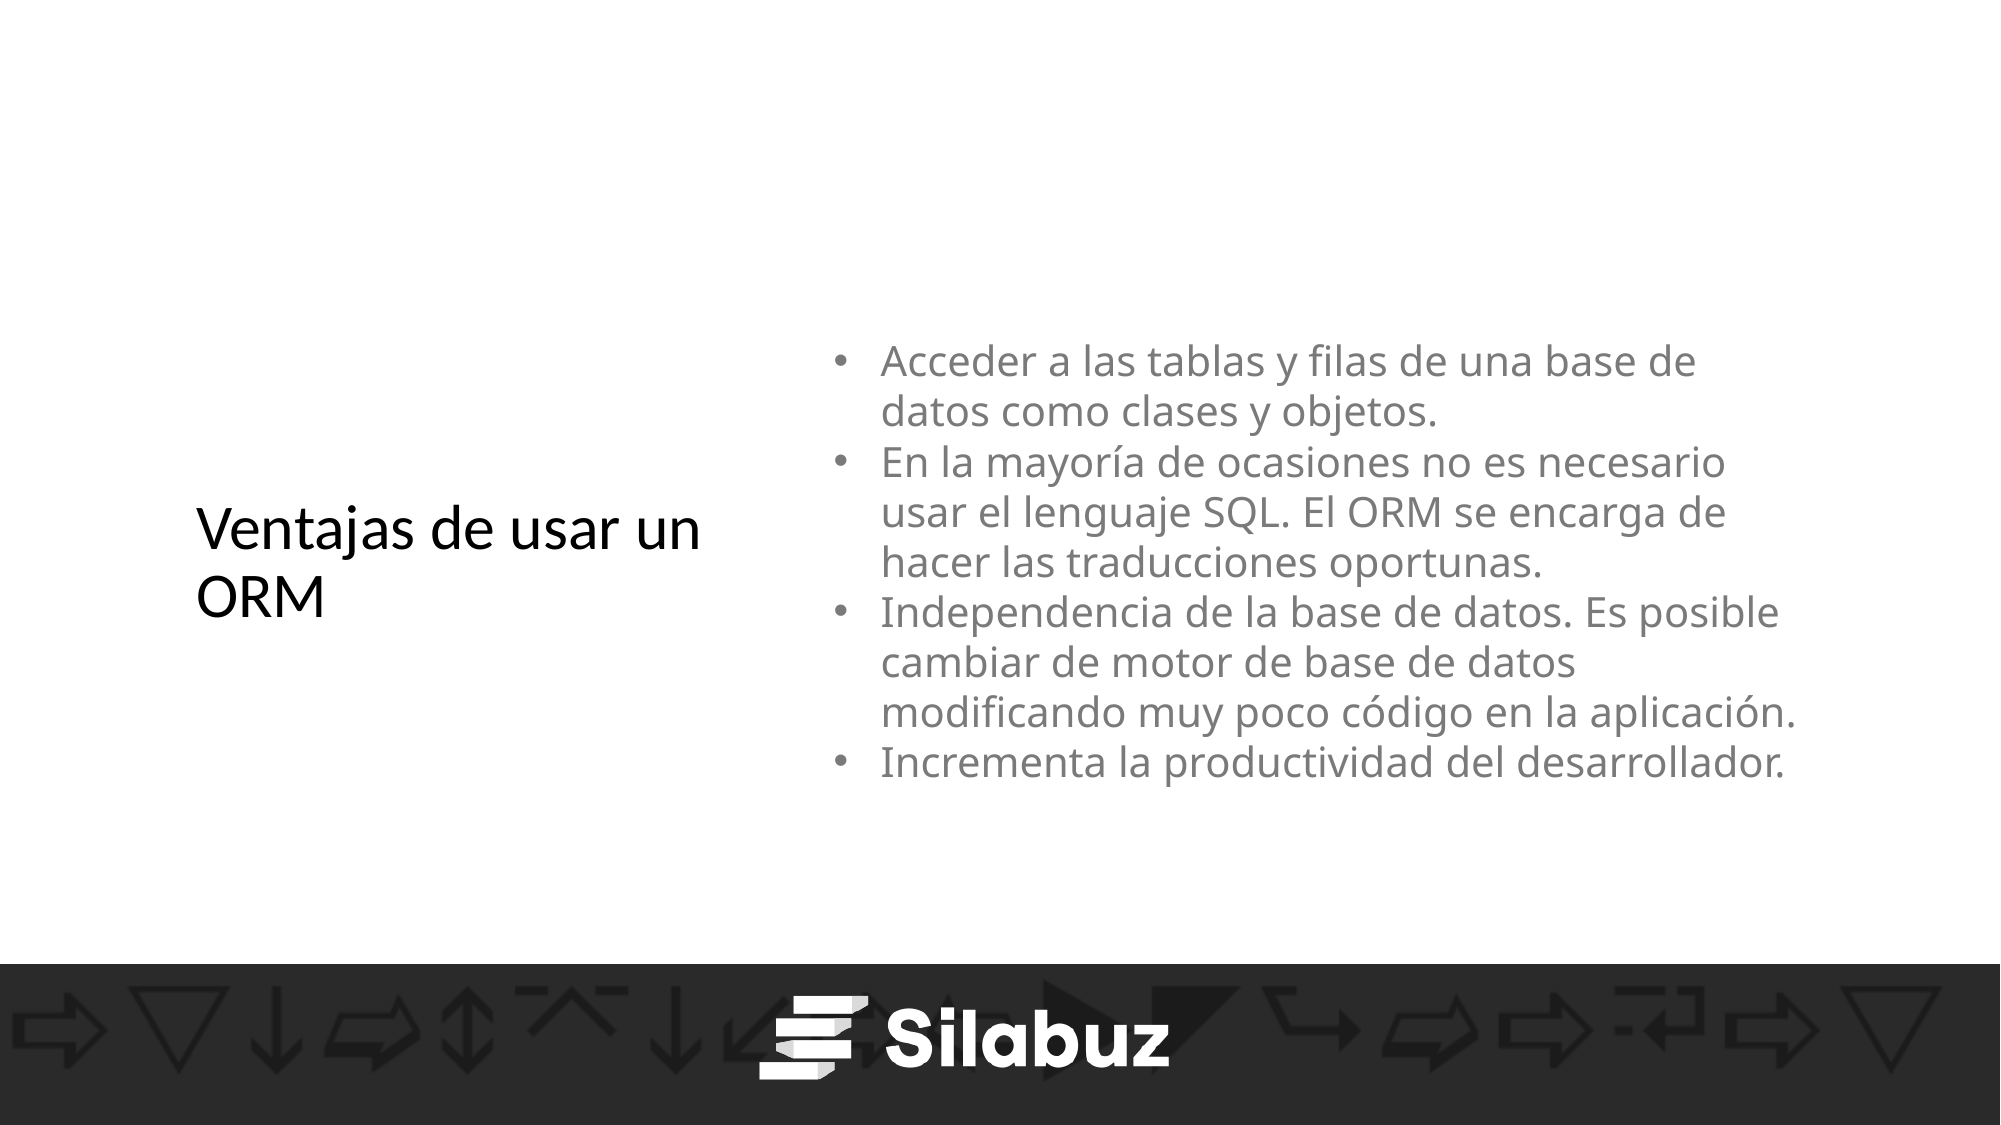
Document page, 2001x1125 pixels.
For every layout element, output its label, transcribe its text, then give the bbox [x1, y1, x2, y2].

text_box Acceder a las tablas y filas de una base de datos como clases y objetos. En la mayoría de ocasiones no es necesario usar el lenguaje SQL. El ORM se encarga de hacer las traducciones oportunas. Independencia de la base de datos. Es posible cambiar de motor de base de datos modificando muy poco código en la aplicación. Incrementa la productividad del desarrollador. [818, 327, 1819, 793]
text_box Ventajas de usar un ORM [181, 485, 754, 640]
picture [0, 964, 2000, 1125]
